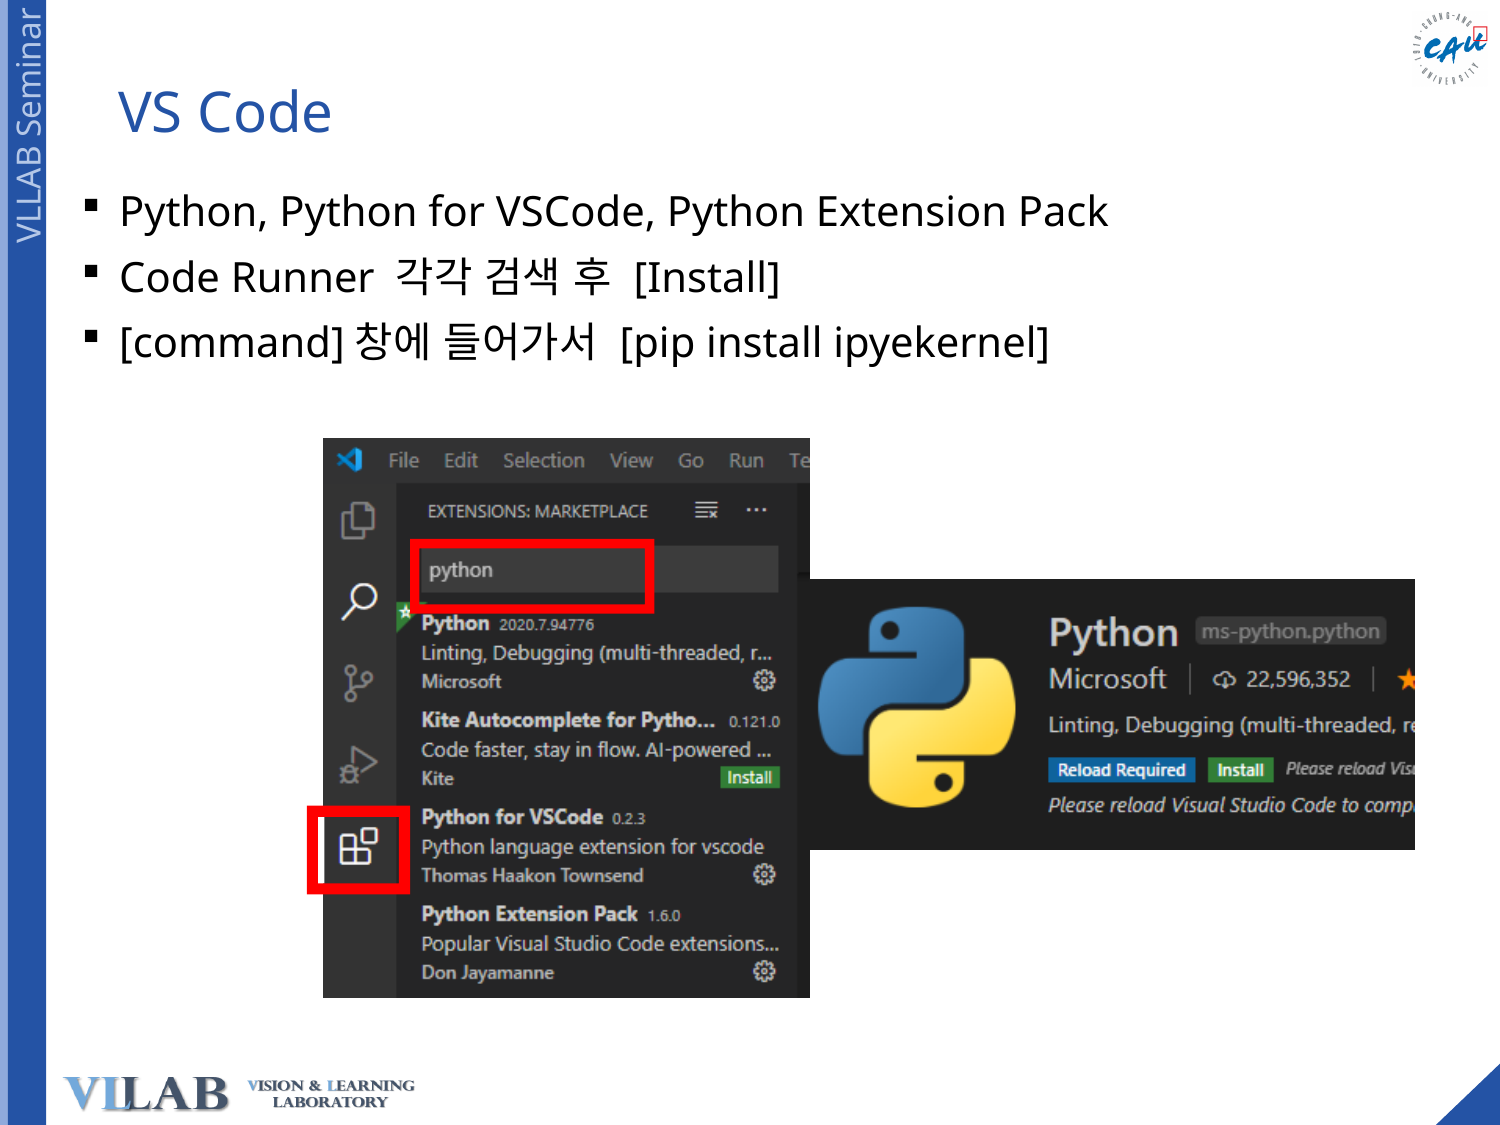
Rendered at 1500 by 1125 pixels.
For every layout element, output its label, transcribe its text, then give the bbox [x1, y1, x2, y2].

title VS Code [103, 46, 1397, 182]
picture [55, 1065, 424, 1120]
text_box Python, Python for VSCode, Python Extension Pack Code Runner 각각 검색 후 [Install] [command]창에 들어가서 [pip install ipyekernel] [66, 182, 1480, 897]
picture [1412, 11, 1488, 87]
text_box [306, 438, 1415, 998]
